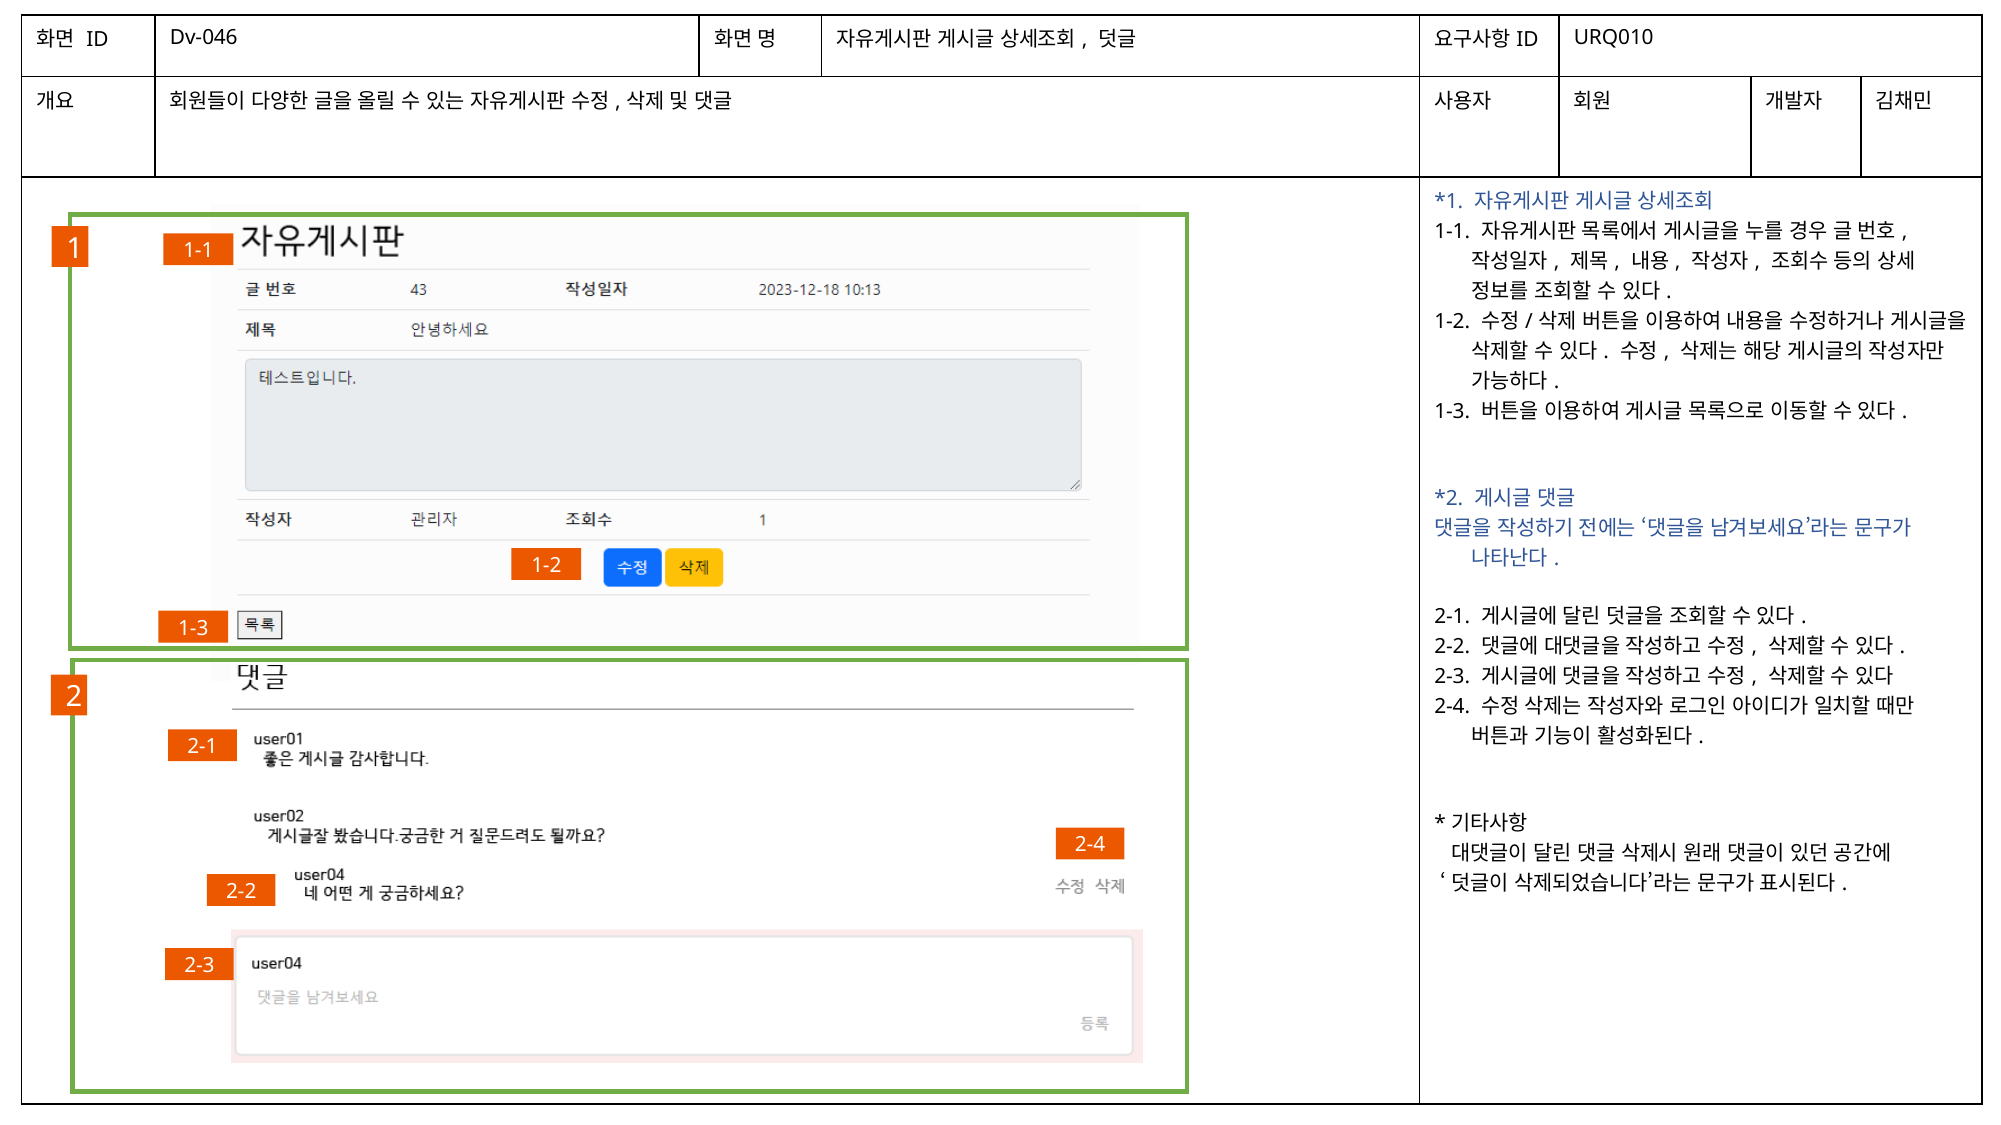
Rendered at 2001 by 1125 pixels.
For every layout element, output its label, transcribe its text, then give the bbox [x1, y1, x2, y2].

text_box [1140, 213, 1188, 650]
table_cell [22, 178, 1419, 1103]
table_header Dv-046 [156, 16, 698, 76]
table_cell 회원들이 다양한 글을 올릴 수 있는 자유게시판 수정,삭제 및 댓글 [156, 77, 1419, 176]
table_header URQ010 [1560, 16, 1981, 76]
table_header 화면 명 [700, 16, 821, 76]
table_cell *1. 자유게시판 게시글 상세조회 1-1. 자유게시판 목록에서 게시글을 누를 경우 글 번호, 작성일자, 제목, 내용, 작성자, 조회수 등의 상세 정보를 조회할 수 있다. 1-2. 수정/삭제 버튼을 이용하여 내용을 수정하거나 게시글을 삭제할 수 있다. 수정, 삭제는 해당 게시글의 작성자만 가능하다. 1-3. 버튼을 이용하여 게시글 목록으로 이동할 수 있다. *2. 게시글 댓글 댓글을 작성하기 전에는 ‘댓글을 남겨보세요’라는 문구가 나타난다. 2-1. 게시글에 달린 덧글을 조회할 수 있다. 2-2. 댓글에 대댓글을 작성하고 수정, 삭제할 수 있다. 2-3. 게시글에 댓글을 작성하고 수정, 삭제할 수 있다 2-4. 수정 삭제는 작성자와 로그인 아이디가 일치할 때만 버튼과 기능이 활성화된다. *기타사항 대댓글이 달린 댓글 삭제시 원래 댓글이 있던 공간에 ‘덧글이 삭제되었습니다’라는 문구가 표시된다. [1420, 178, 1981, 1103]
text_box 1 [51, 225, 89, 268]
picture [210, 204, 1143, 1063]
table_cell 회원 [1560, 77, 1750, 176]
table_cell 김채민 [1862, 77, 1981, 176]
table_cell 사용자 [1420, 77, 1558, 176]
table_header 화면 ID [22, 16, 154, 76]
text_box [72, 659, 1188, 1092]
text_box [69, 213, 210, 650]
table_header 자유게시판 게시글 상세조회, 덧글 [822, 16, 1419, 76]
table_cell 개발자 [1752, 77, 1860, 176]
table_header 요구사항ID [1420, 16, 1558, 76]
table_cell 개요 [22, 77, 154, 176]
text_box 2 [50, 674, 88, 716]
